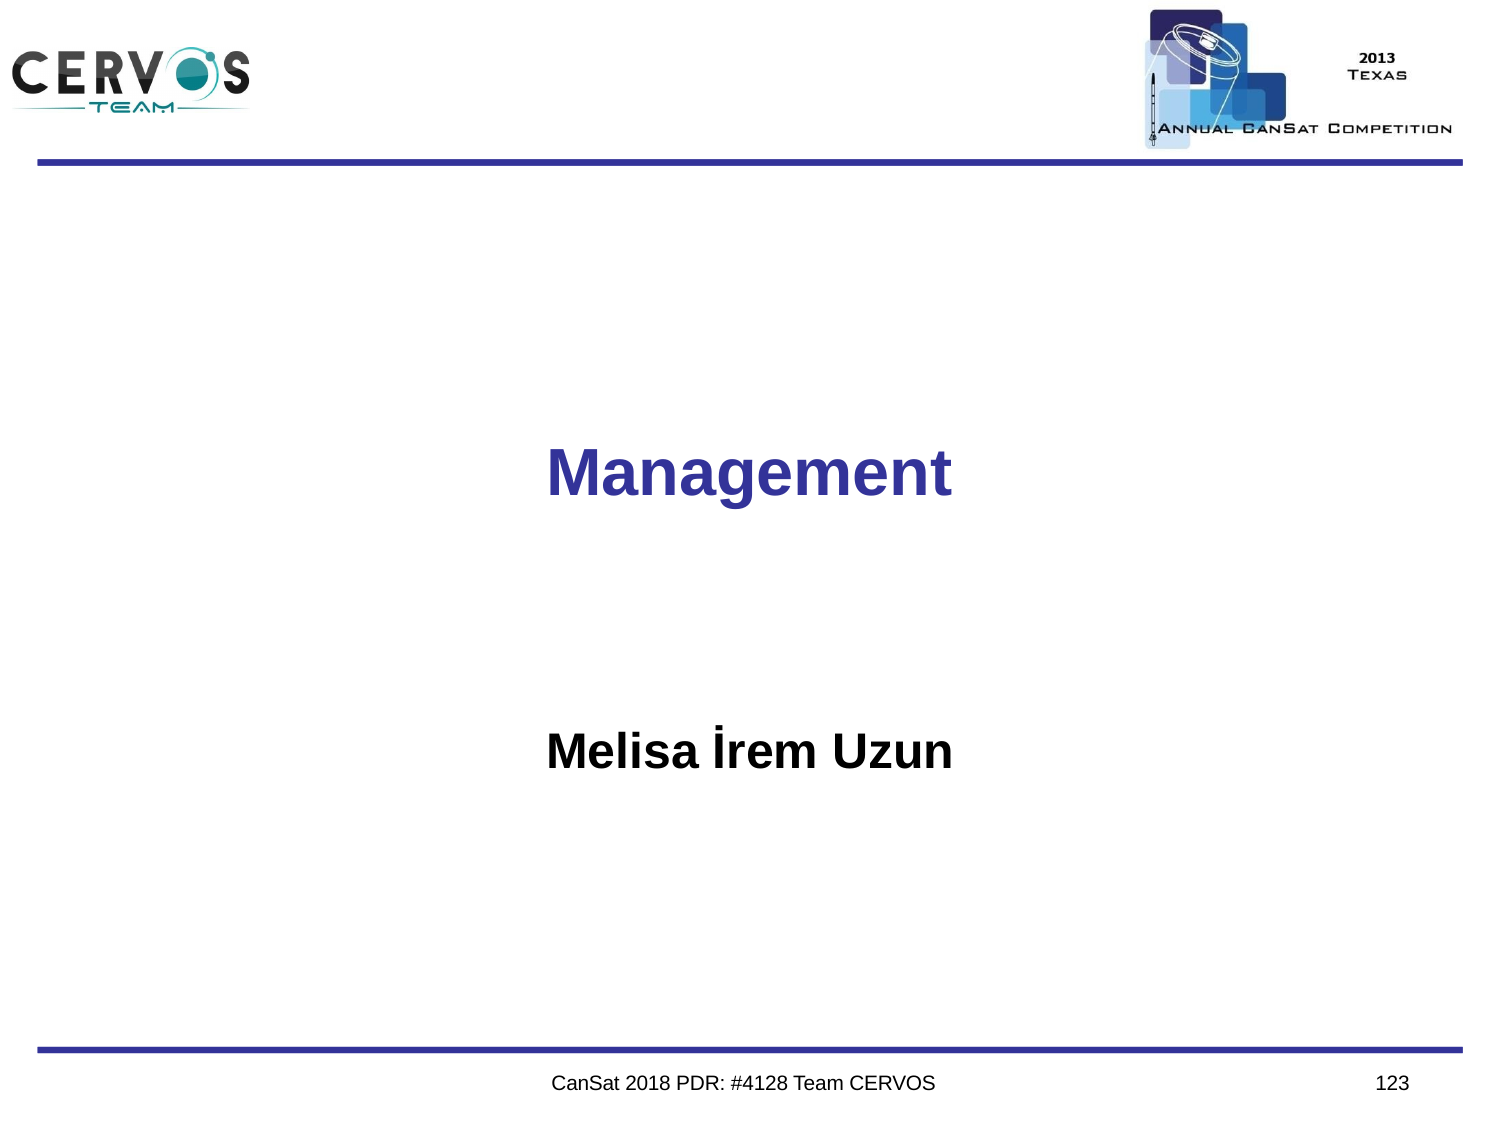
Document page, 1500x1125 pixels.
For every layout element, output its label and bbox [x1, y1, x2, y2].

text_box [12, 12, 251, 157]
text_box [544, 426, 956, 509]
text_box [37, 1046, 1463, 1054]
text_box [1137, 0, 1459, 156]
footer [549, 1069, 951, 1125]
text_box [543, 716, 957, 779]
text_box [1371, 1069, 1415, 1095]
text_box [37, 159, 1463, 166]
